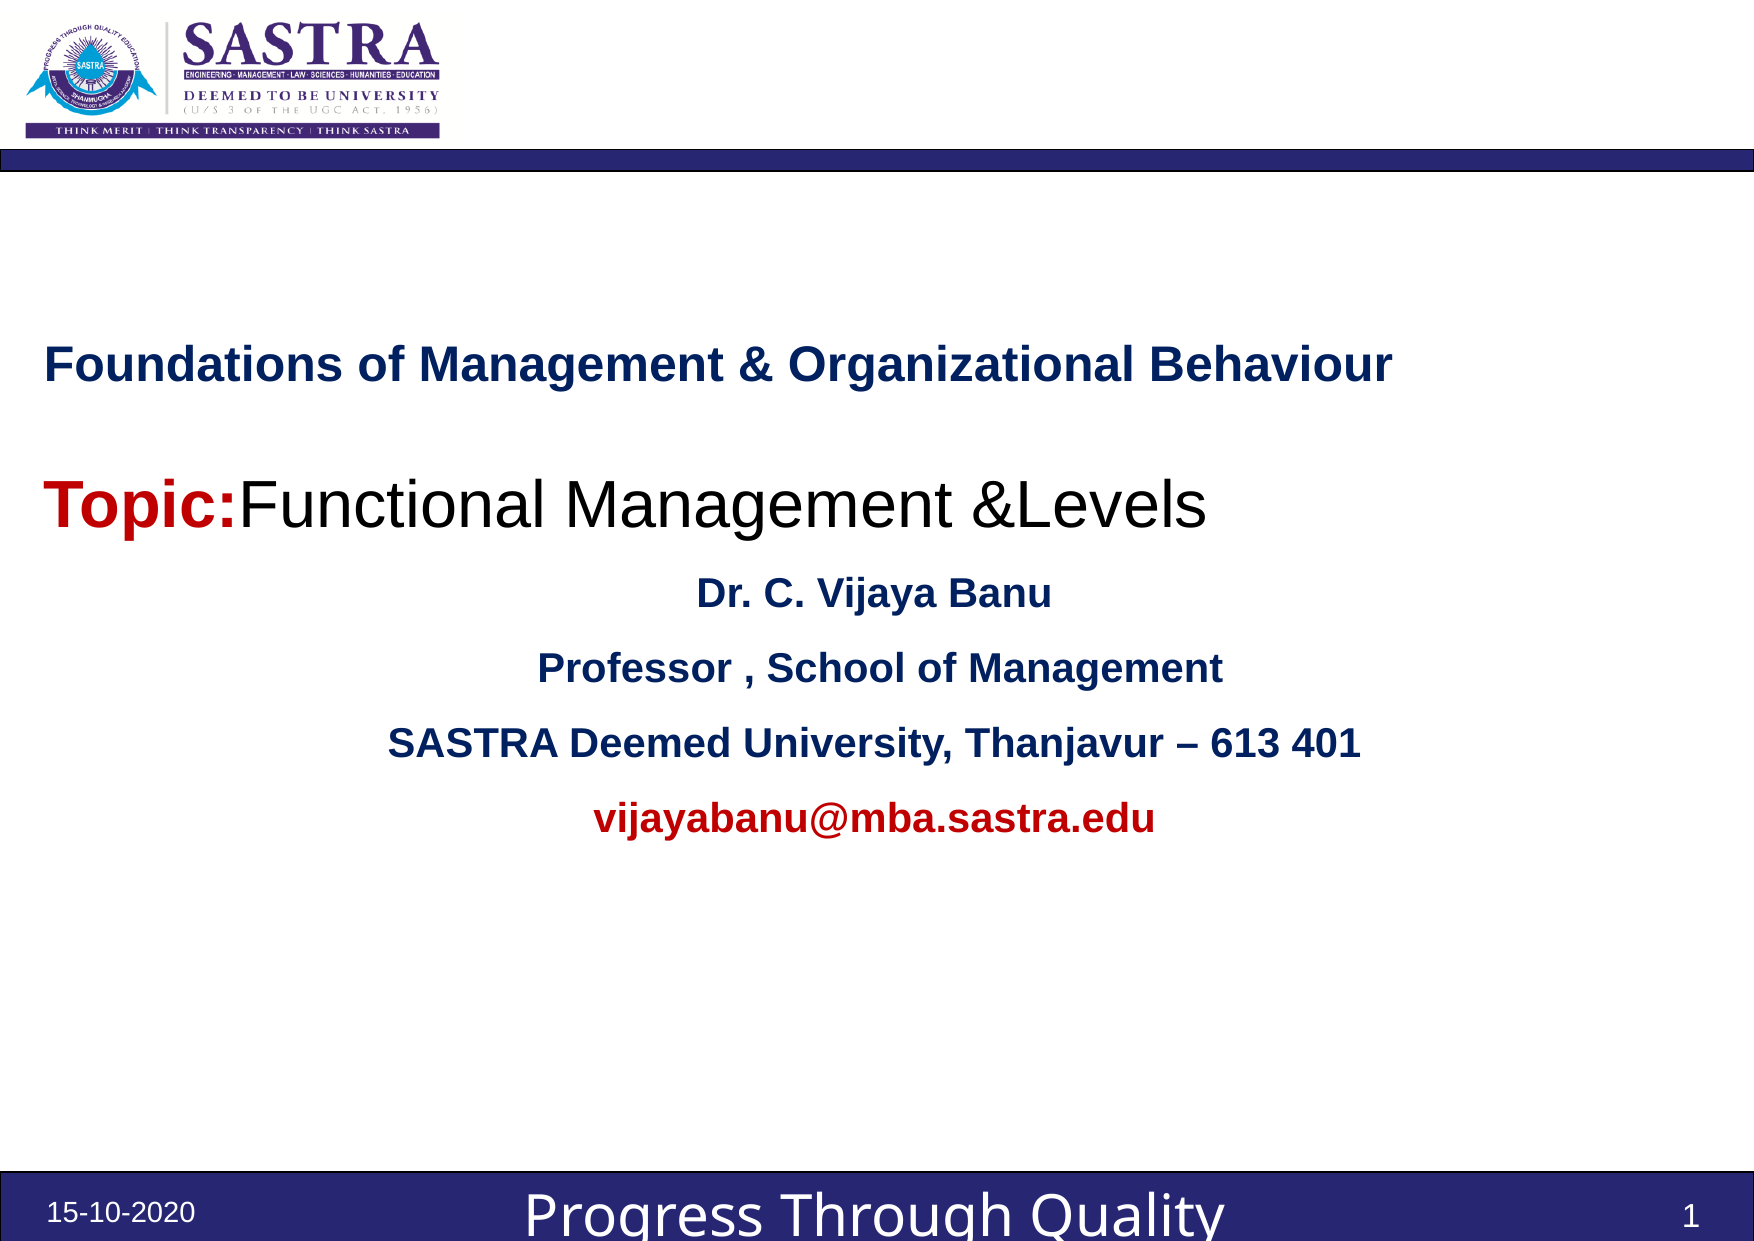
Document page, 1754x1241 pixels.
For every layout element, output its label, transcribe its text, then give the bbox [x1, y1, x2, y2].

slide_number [28, 1184, 267, 1236]
slide_number 1 [1307, 1184, 1718, 1237]
picture [0, 13, 465, 146]
list Foundations of Management & Organizational Behaviour Topic:Functional Management &Levels Dr. C. Vijaya Banu Professor , School of Management SASTRA Deemed University, Thanjavur – 613 401 vijayabanu@mba.sastra.edu [26, 157, 1723, 1116]
